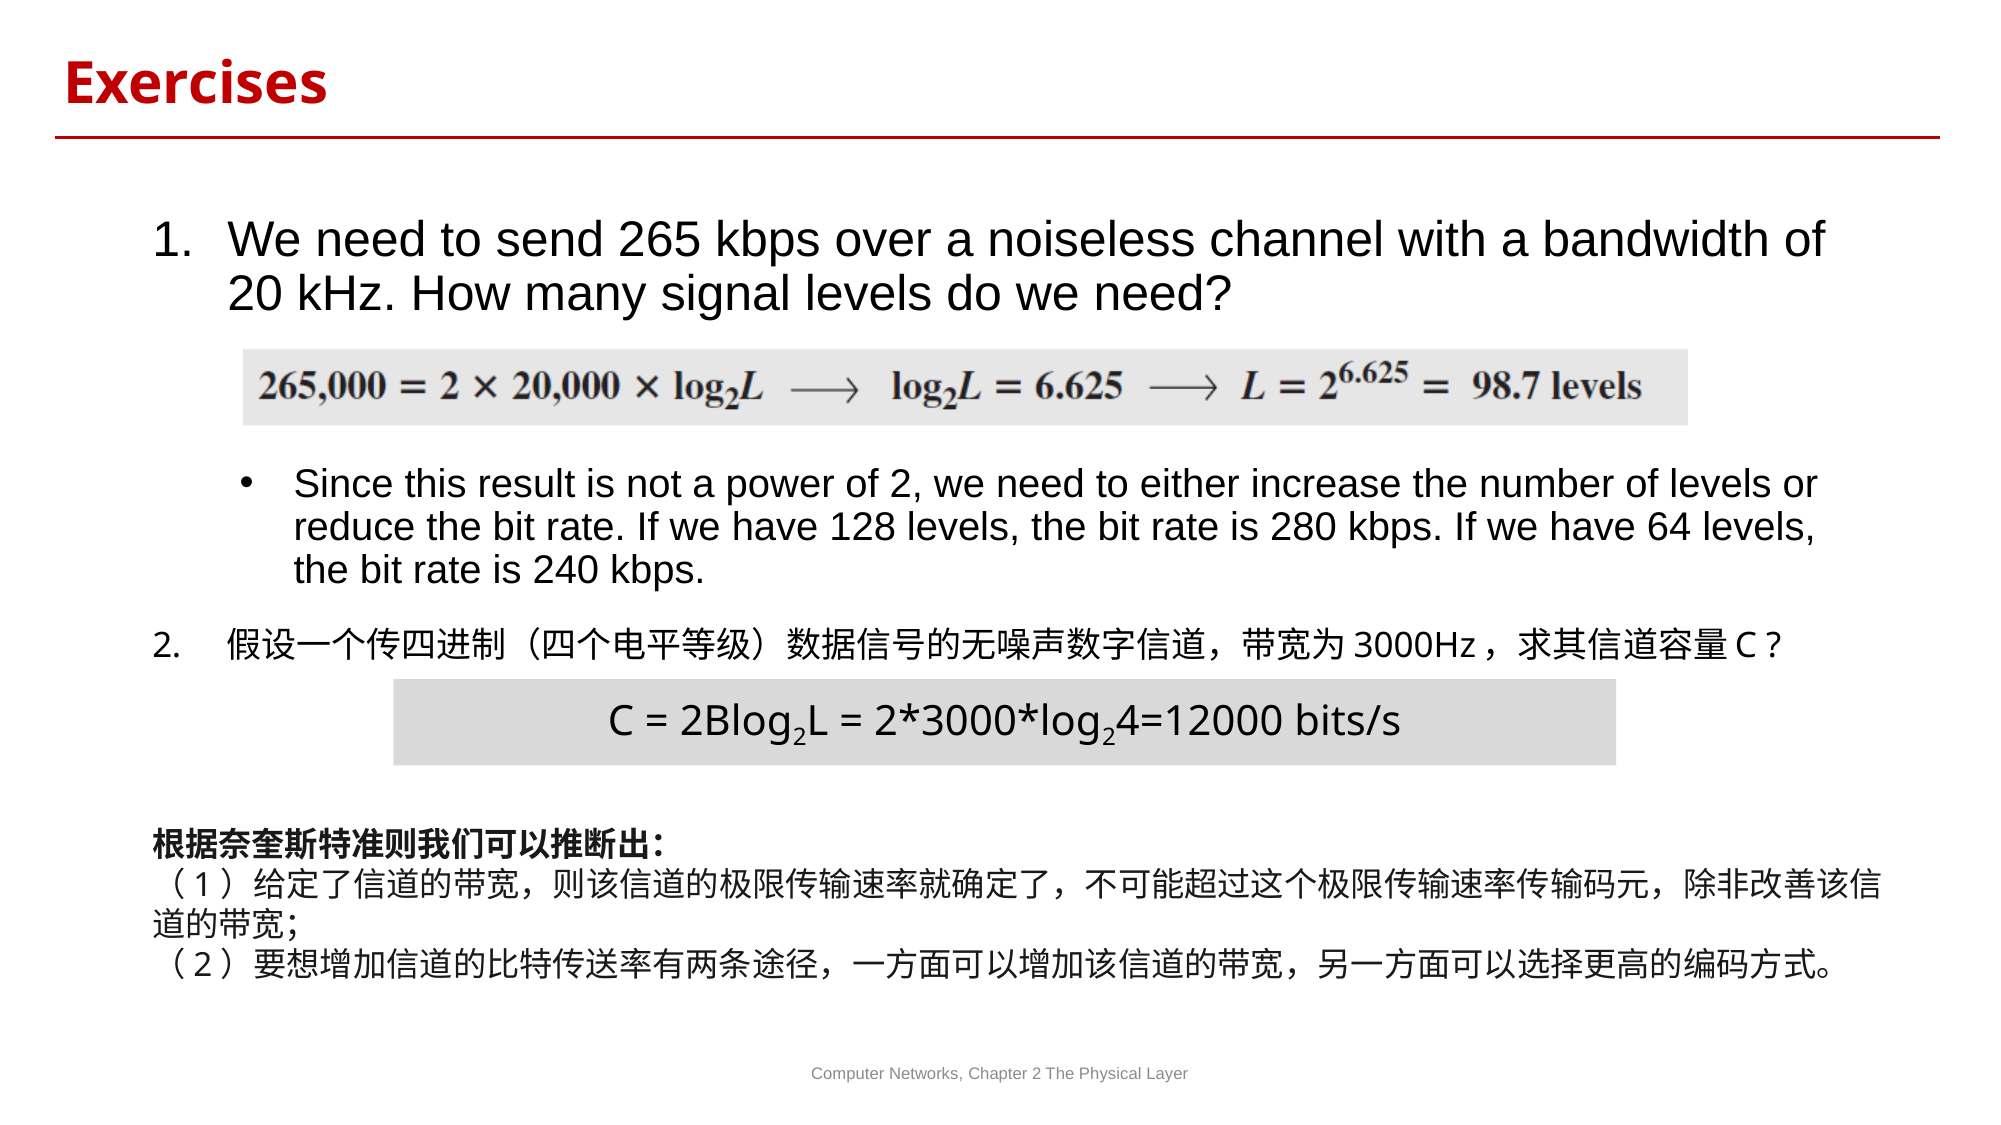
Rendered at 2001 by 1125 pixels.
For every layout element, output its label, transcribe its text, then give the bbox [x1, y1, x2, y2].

text_box Exercises [48, 46, 1883, 125]
text_box 假设一个传四进制（四个电平等级）数据信号的无噪声数字信道，带宽为3000Hz，求其信道容量C ? [137, 614, 1863, 701]
text_box 根据奈奎斯特准则我们可以推断出： （1）给定了信道的带宽，则该信道的极限传输速率就确定了，不可能超过这个极限传输速率传输码元，除非改善该信道的带宽； （2）要想增加信道的比特传送率有两条途径，一方面可以增加该信道的带宽，另一方面可以选择更高的编码方式。 [137, 815, 1927, 991]
text_box Since this result is not a power of 2, we need to either increase the number of levels or reduce the bit rate. If we have 128 levels, the bit rate is 280 kbps. If we have 64 levels, the bit rate is 240 kbps. [224, 455, 1863, 600]
footer Computer Networks, Chapter 2 The Physical Layer [662, 1042, 1338, 1103]
text_box C = 2Blog2L = 2*3000*log24=12000 bits/s [393, 679, 1617, 766]
list We need to send 265 kbps over a noiseless channel with a bandwidth of 20 kHz. How many signal levels do we need? [137, 205, 1863, 343]
picture [243, 342, 1688, 433]
